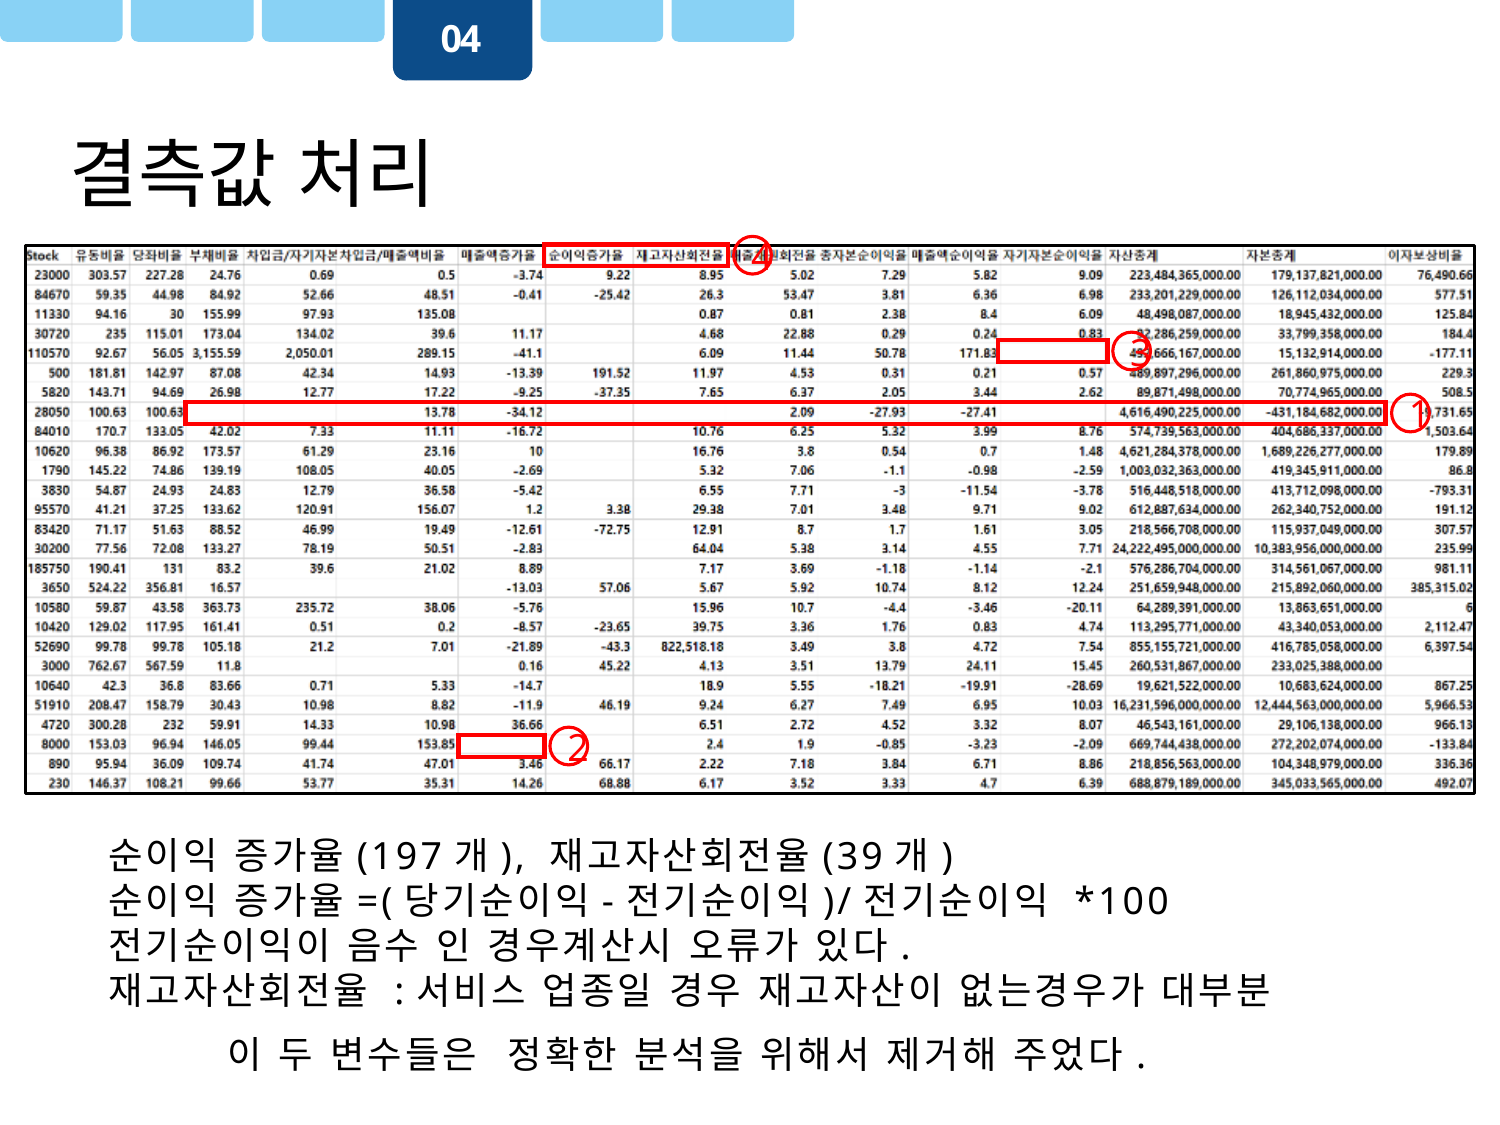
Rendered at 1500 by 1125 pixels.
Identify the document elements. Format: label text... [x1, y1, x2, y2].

text_box [129, 0, 255, 43]
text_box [392, 0, 533, 81]
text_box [997, 332, 1151, 370]
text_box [458, 727, 588, 765]
text_box 결측값 처리 [54, 118, 710, 224]
text_box [670, 0, 796, 43]
text_box [260, 0, 386, 43]
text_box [544, 236, 772, 275]
text_box 순이익 증가율(197개), 재고자산회전율(39개) 순이익 증가율=(당기순이익-전기순이익)/전기순이익 *100 전기순이익이 음수 인 경우계산시 오류가 있다. 재고자산회전율 :서비스 업종일 경우 재고자산이 없는경우가 대부분 [93, 824, 1363, 1064]
text_box [539, 0, 665, 43]
text_box [0, 0, 124, 43]
text_box 이 두 변수들은 정확한 분석을 위해서 제거해 주었다. [212, 1023, 1500, 1084]
picture [26, 247, 1474, 793]
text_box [185, 394, 1430, 432]
